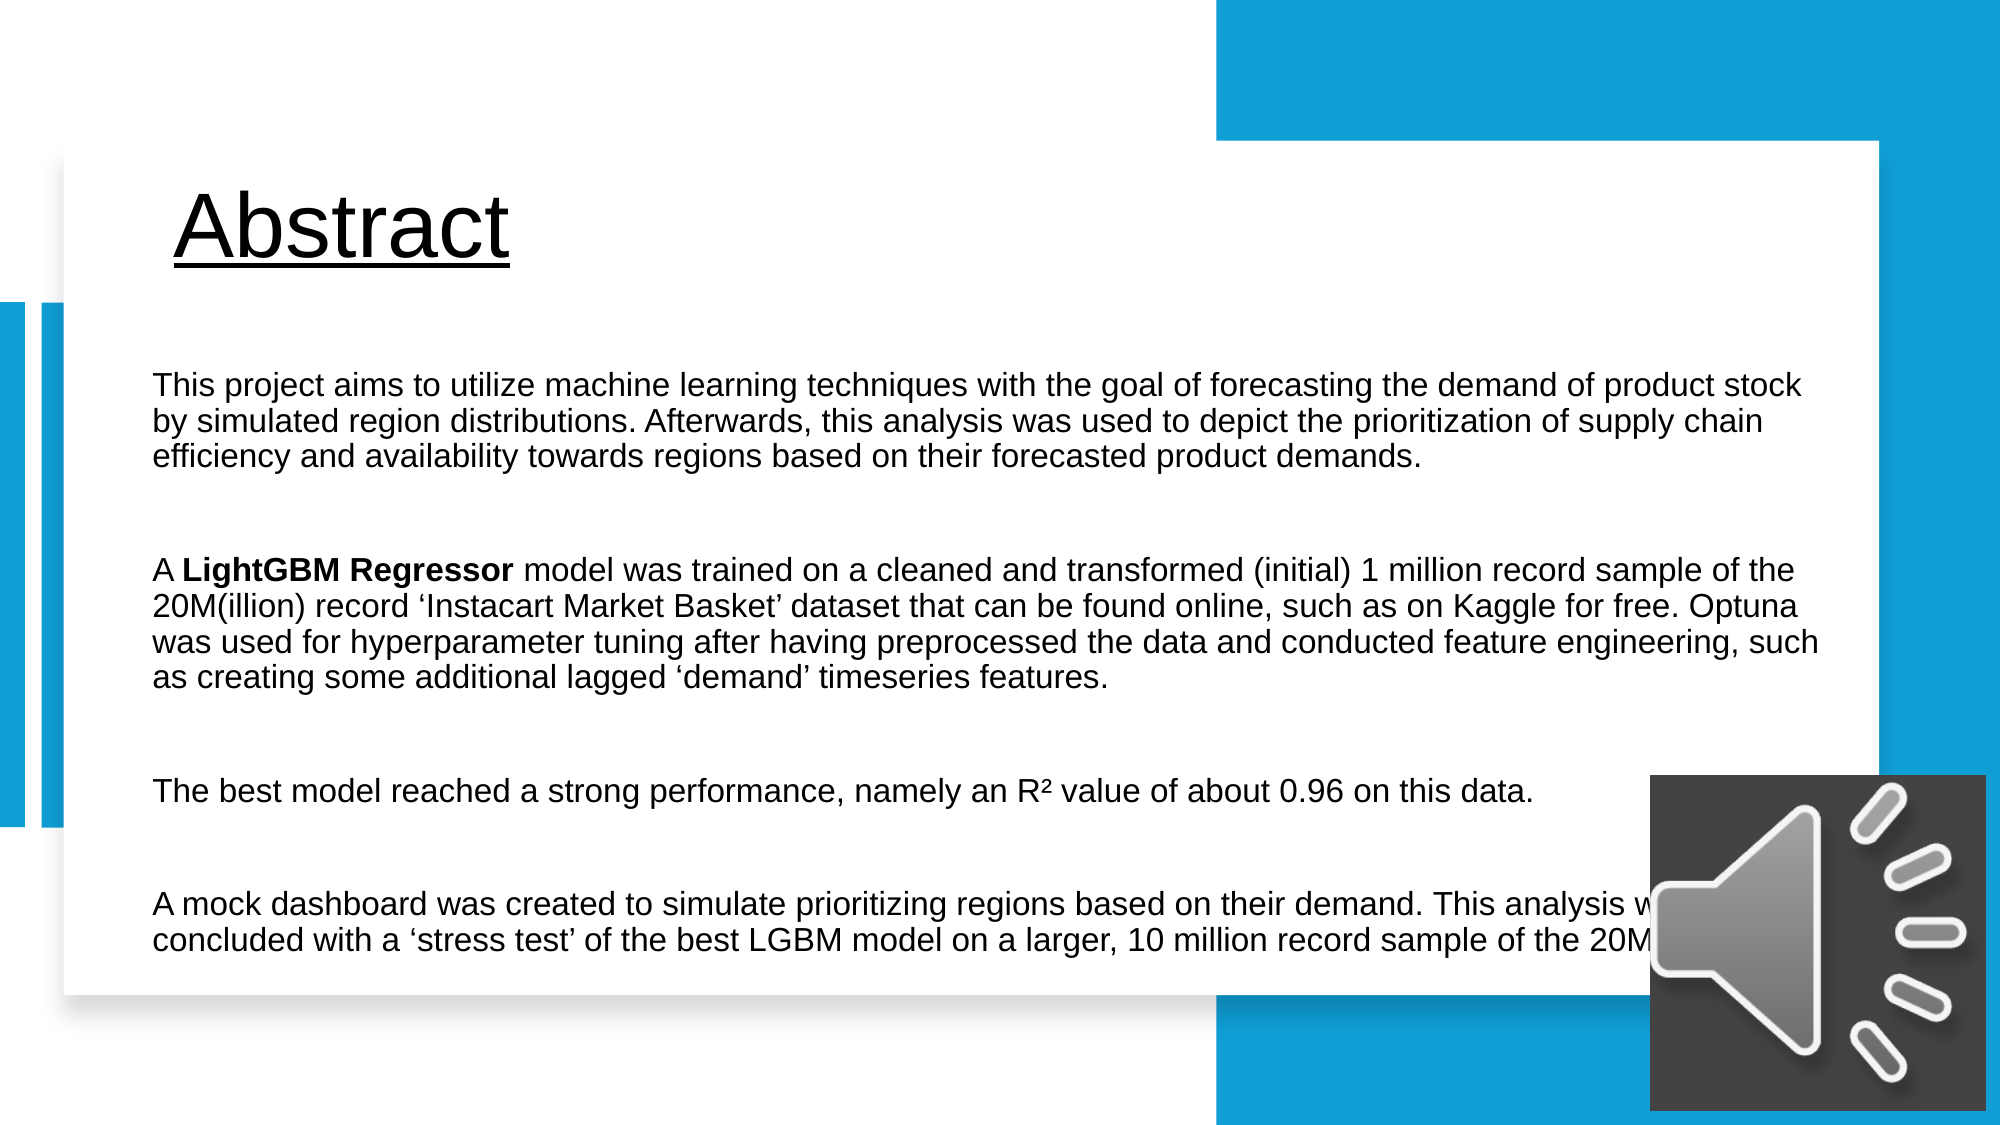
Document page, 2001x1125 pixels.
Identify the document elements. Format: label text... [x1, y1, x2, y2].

list This project aims to utilize machine learning techniques with the goal of forecasting the demand of product stock by simulated region distributions. Afterwards, this analysis was used to depict the prioritization of supply chain efficiency and availability towards regions based on their forecasted product demands. A LightGBM Regressor model was trained on a cleaned and transformed (initial) 1 million record sample of the 20M(illion) record ‘Instacart Market Basket’ dataset that can be found online, such as on Kaggle for free. Optuna was used for hyperparameter tuning after having preprocessed the data and conducted feature engineering, such as creating some additional lagged ‘demand’ timeseries features. The best model reached a strong performance, namely an R² value of about 0.96 on this data. A mock dashboard was created to simulate prioritizing regions based on their demand. This analysis was then concluded with a ‘stress test’ of the best LGBM model on a larger, 10 million record sample of the 20M dataset. [137, 299, 1863, 1014]
picture [1648, 773, 1985, 1110]
text_box [62, 139, 1881, 997]
text_box [0, 0, 1215, 1125]
text_box [1215, 0, 2000, 1125]
text_box [40, 301, 53, 829]
text_box [0, 301, 27, 829]
title Abstract [158, 171, 1785, 299]
